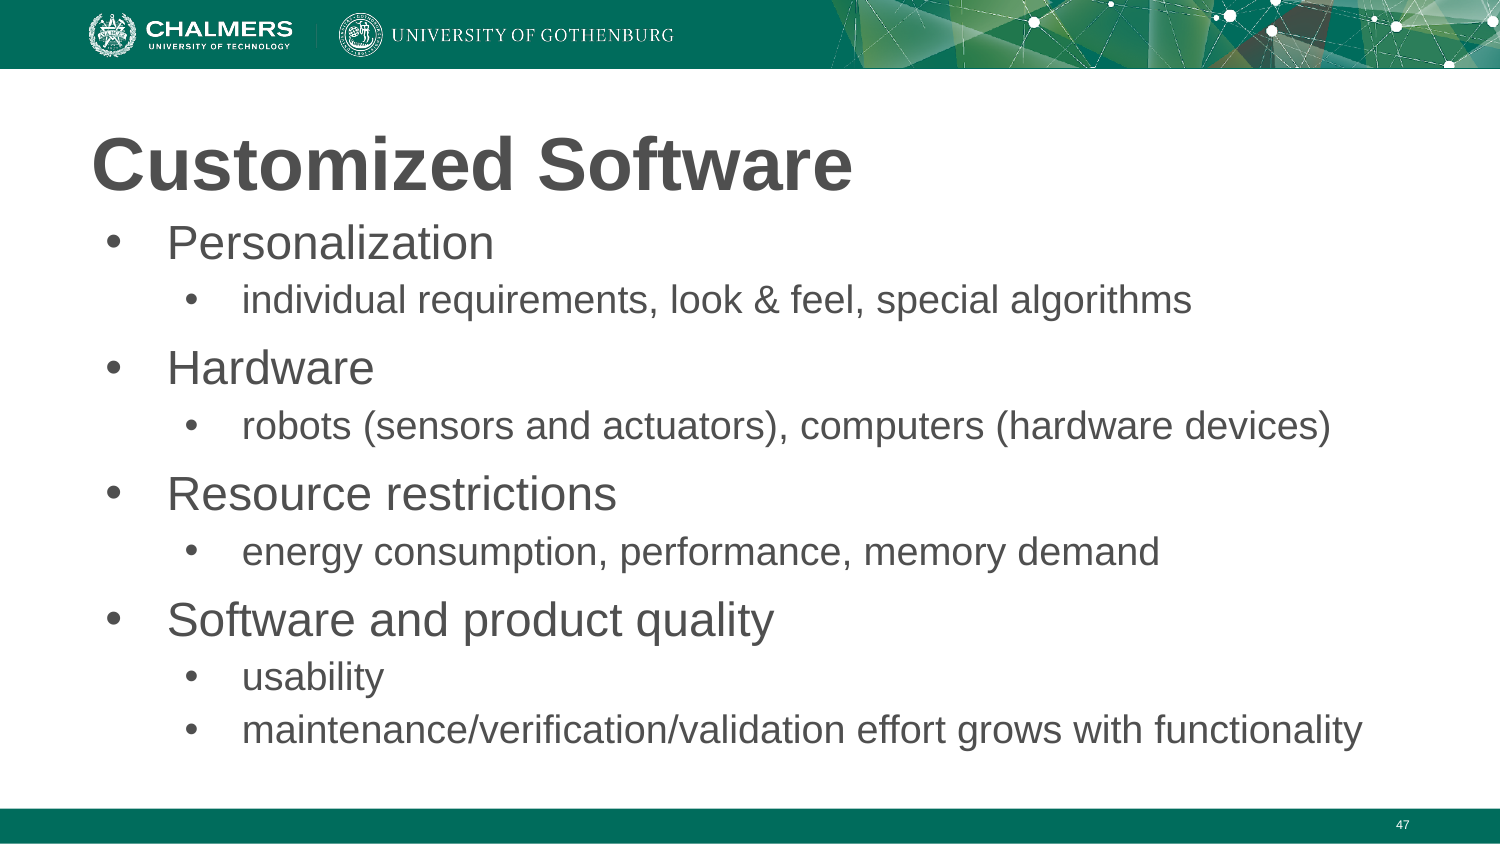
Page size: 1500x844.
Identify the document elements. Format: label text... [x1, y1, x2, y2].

picture [64, 0, 696, 85]
title Customized Software [76, 100, 1425, 210]
picture [759, 0, 1500, 68]
slide_number ‹#› [1074, 809, 1425, 844]
list Personalization individual requirements, look & feel, special algorithms Hardware robots (sensors and actuators), computers (hardware devices) Resource restrictions energy consumption, performance, memory demand Software and product quality usability maintenance/verification/validation effort grows with functionality [76, 210, 1425, 782]
